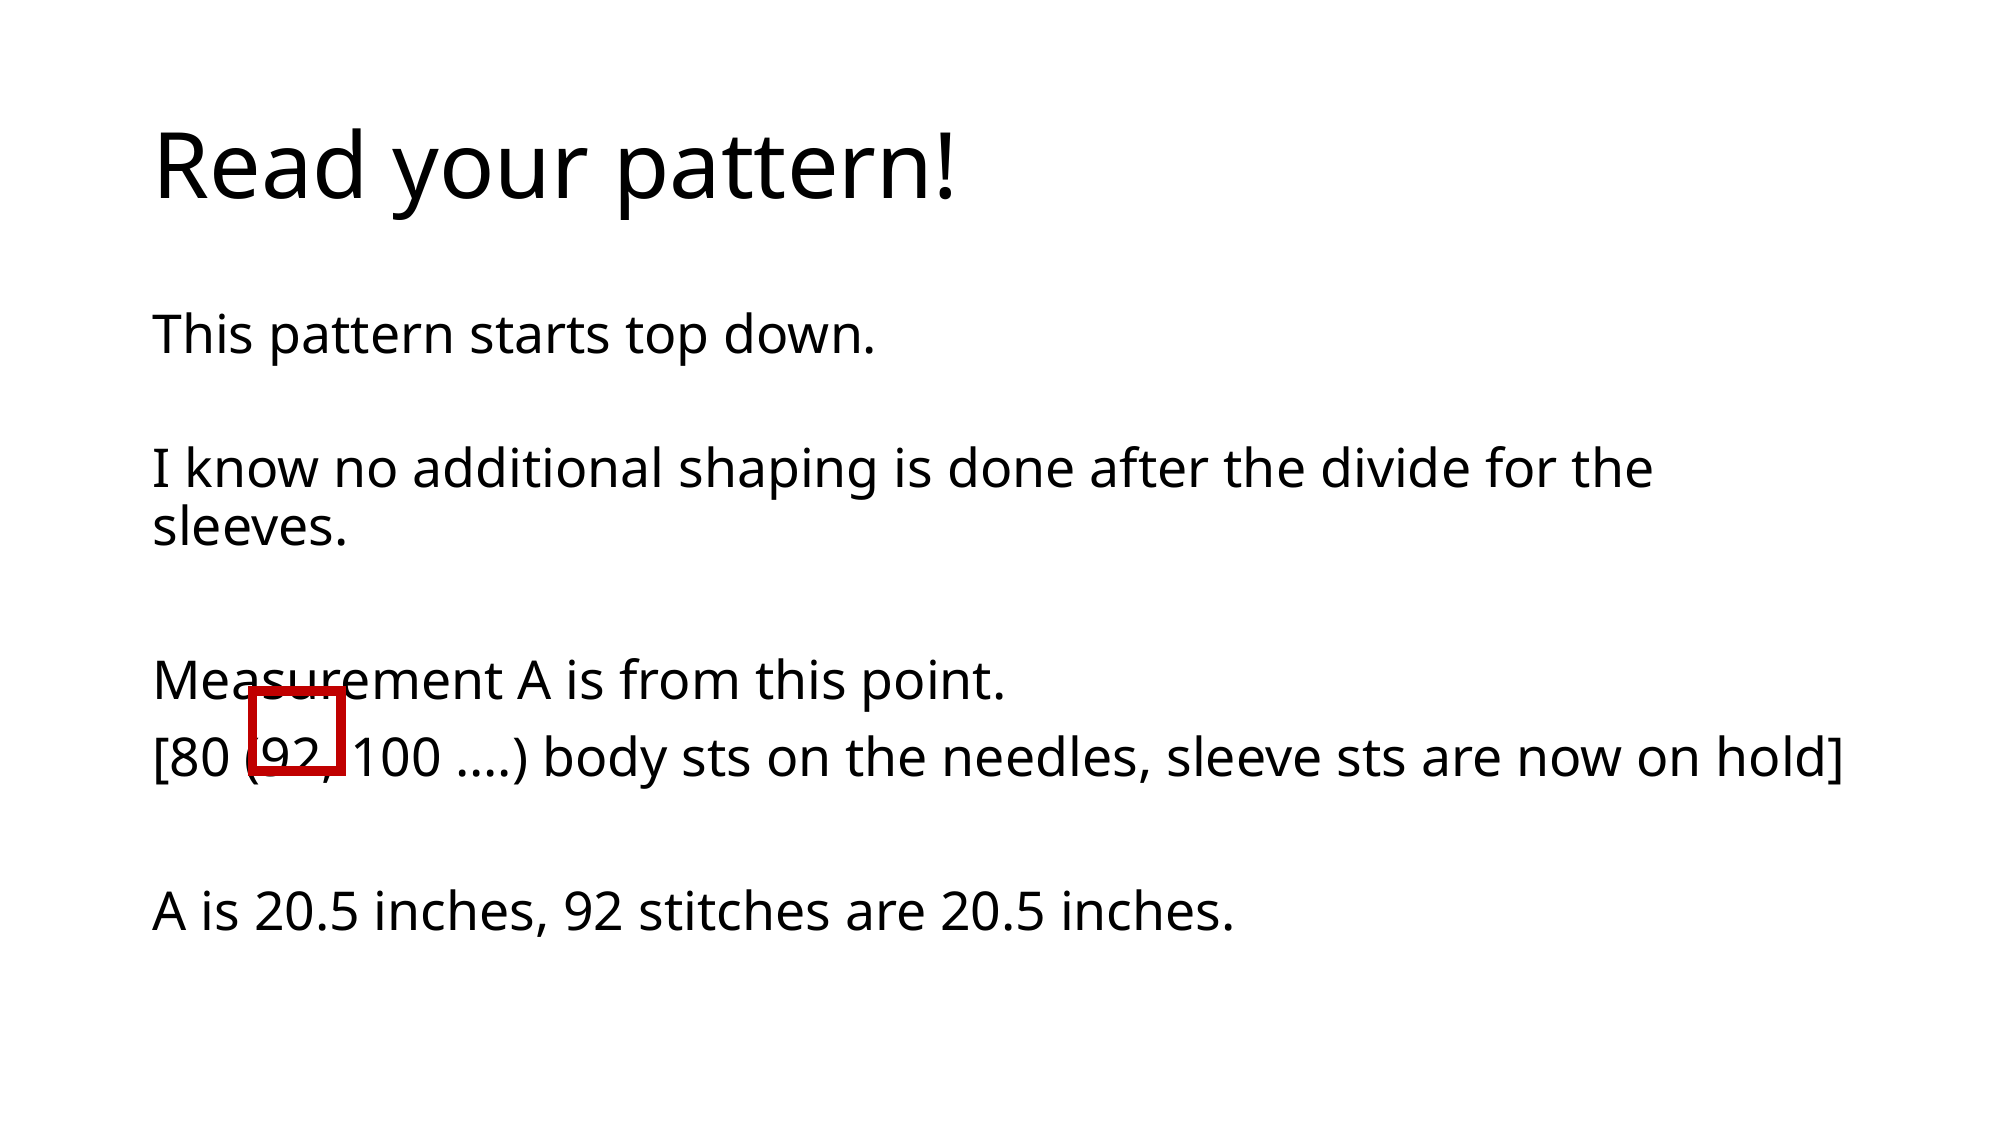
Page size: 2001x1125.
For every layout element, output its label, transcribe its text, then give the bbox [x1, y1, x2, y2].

title Read your pattern! [137, 59, 1863, 278]
text_box [251, 689, 343, 773]
list This pattern starts top down. I know no additional shaping is done after the divide for the sleeves. Measurement A is from this point. [80 (92, 100 ….) body sts on the needles, sleeve sts are now on hold] A is 20.5 inches, 92 stitches are 20.5 inches. [137, 299, 1863, 1014]
